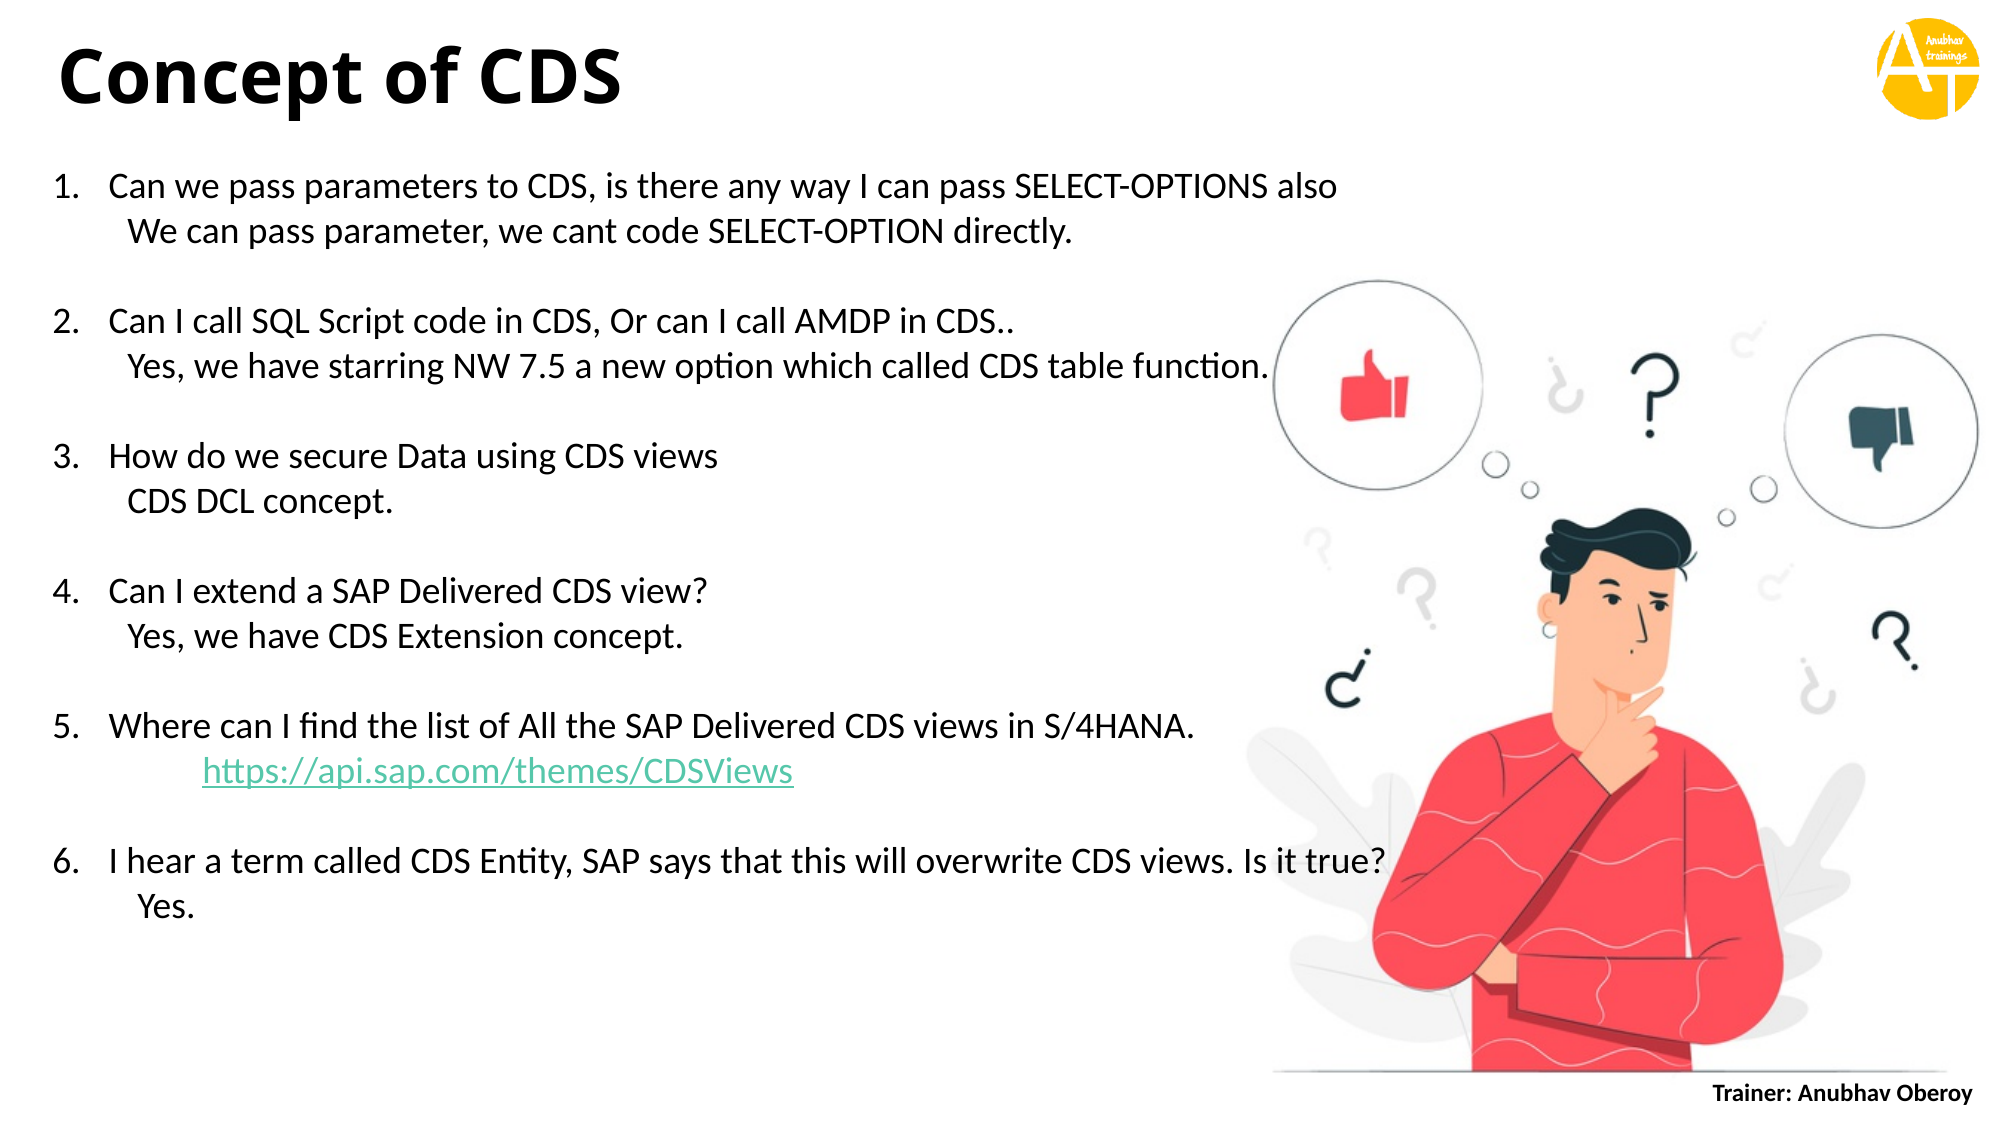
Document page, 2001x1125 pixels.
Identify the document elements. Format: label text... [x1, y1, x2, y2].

text_box Concept of CDS [42, 30, 1896, 148]
picture [1866, 11, 1985, 128]
text_box Can we pass parameters to CDS, is there any way I can pass SELECT-OPTIONS also We can pass parameter, we cant code SELECT-OPTION directly. Can I call SQL Script code in CDS, Or can I call AMDP in CDS.. Yes, we have starring NW 7.5 a new option which called CDS table function. How do we secure Data using CDS views CDS DCL concept. Can I extend a SAP Delivered CDS view? Yes, we have CDS Extension concept. Where can I find the list of All the SAP Delivered CDS views in S/4HANA. https://api.sap.com/themes/CDSViews I hear a term called CDS Entity, SAP says that this will overwrite CDS views. Is it true? Yes. [37, 153, 1963, 978]
footer Trainer: Anubhav Oberoy [1660, 1074, 2000, 1108]
picture [1217, 267, 1992, 1106]
